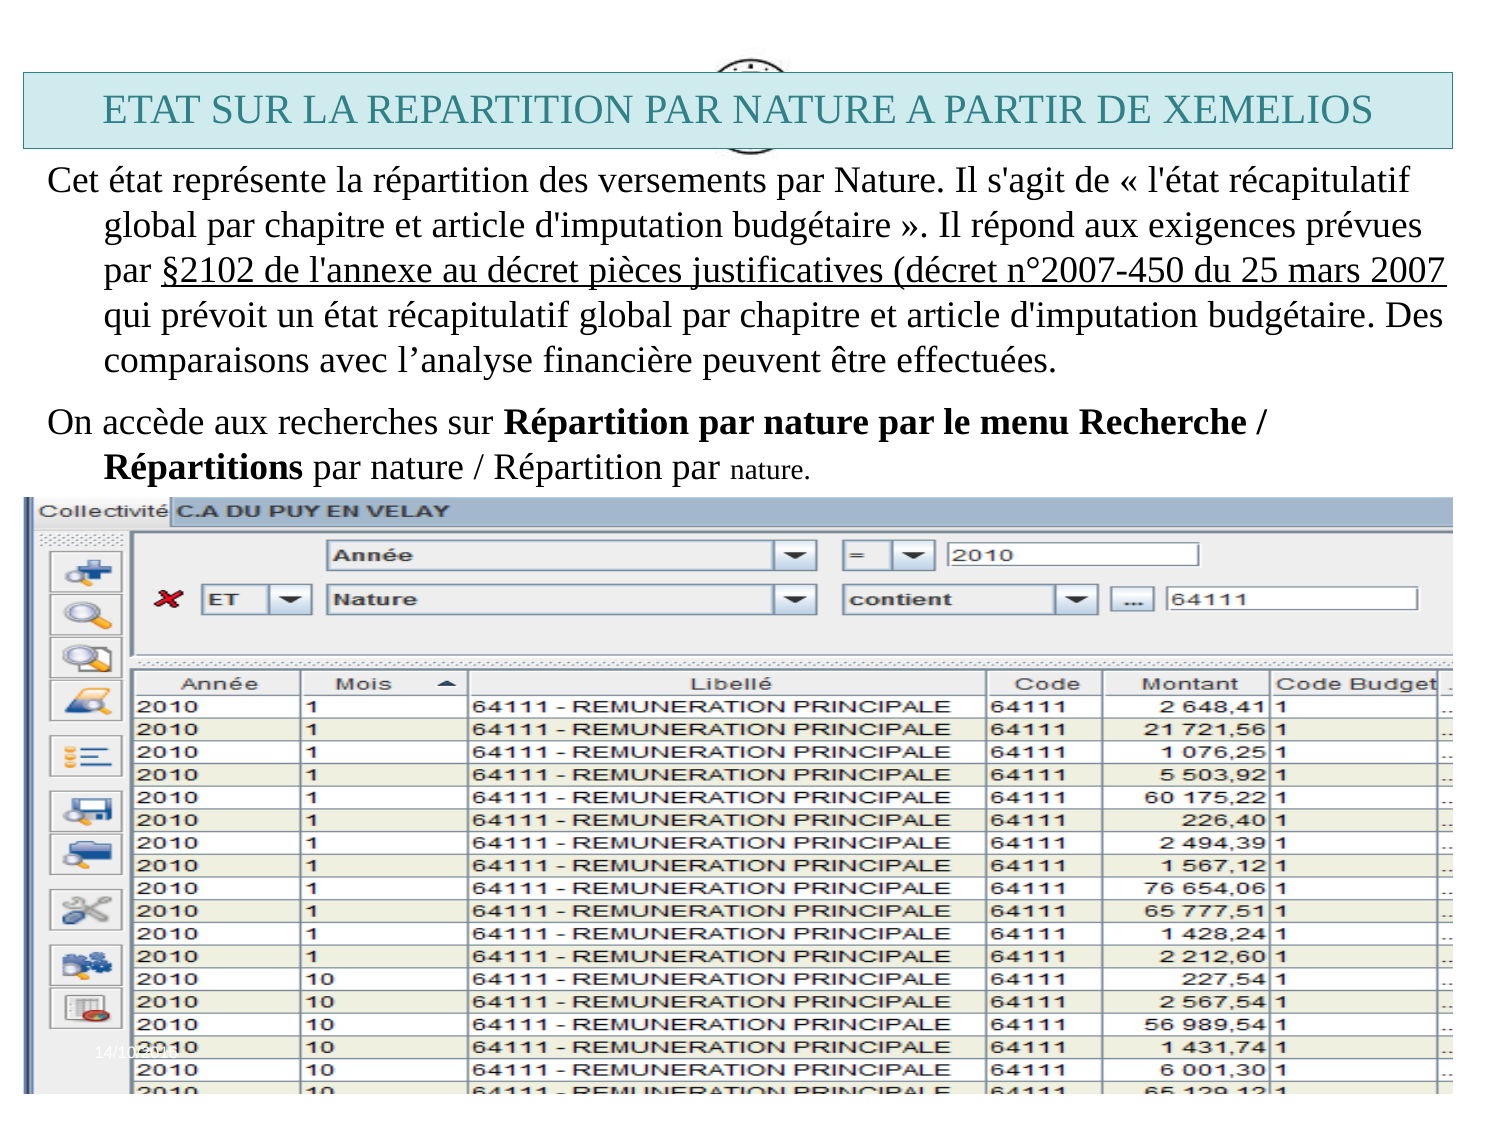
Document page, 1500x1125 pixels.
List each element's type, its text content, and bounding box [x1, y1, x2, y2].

picture [690, 149, 810, 154]
title ETAT SUR LA REPARTITION PAR NATURE a partir de xemelios [23, 72, 1453, 149]
picture [23, 497, 1454, 1095]
list Cet état représente la répartition des versements par Nature. Il s'agit de « l'état récapitulatif global par chapitre et article d'imputation budgétaire ». Il répond aux exigences prévues par §2102 de l'annexe au décret pièces justificatives (décret n°2007-450 du 25 mars 2007 qui prévoit un état récapitulatif global par chapitre et article d'imputation budgétaire. Des comparaisons avec l’analyse financière peuvent être effectuées. On accède aux recherches sur Répartition par nature par le menu Recherche / Répartitions par nature / Répartition par nature. [47, 154, 1453, 486]
picture [690, 47, 810, 72]
